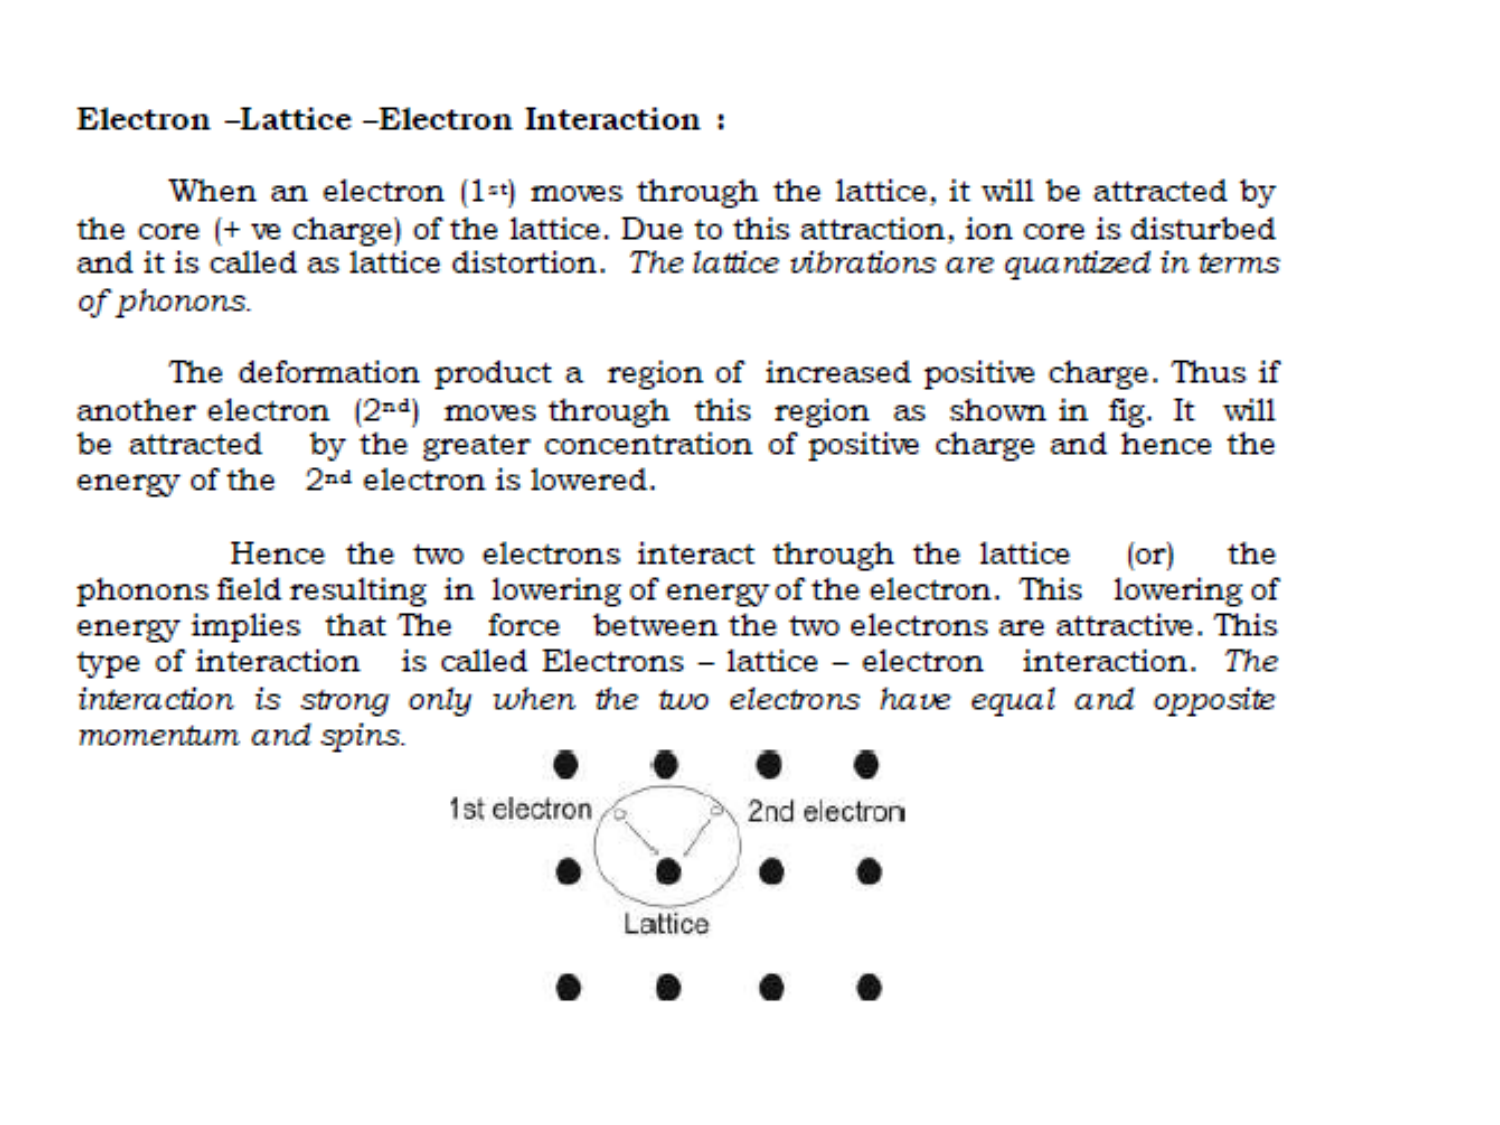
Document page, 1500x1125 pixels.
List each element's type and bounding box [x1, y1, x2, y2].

picture [62, 99, 1401, 1047]
